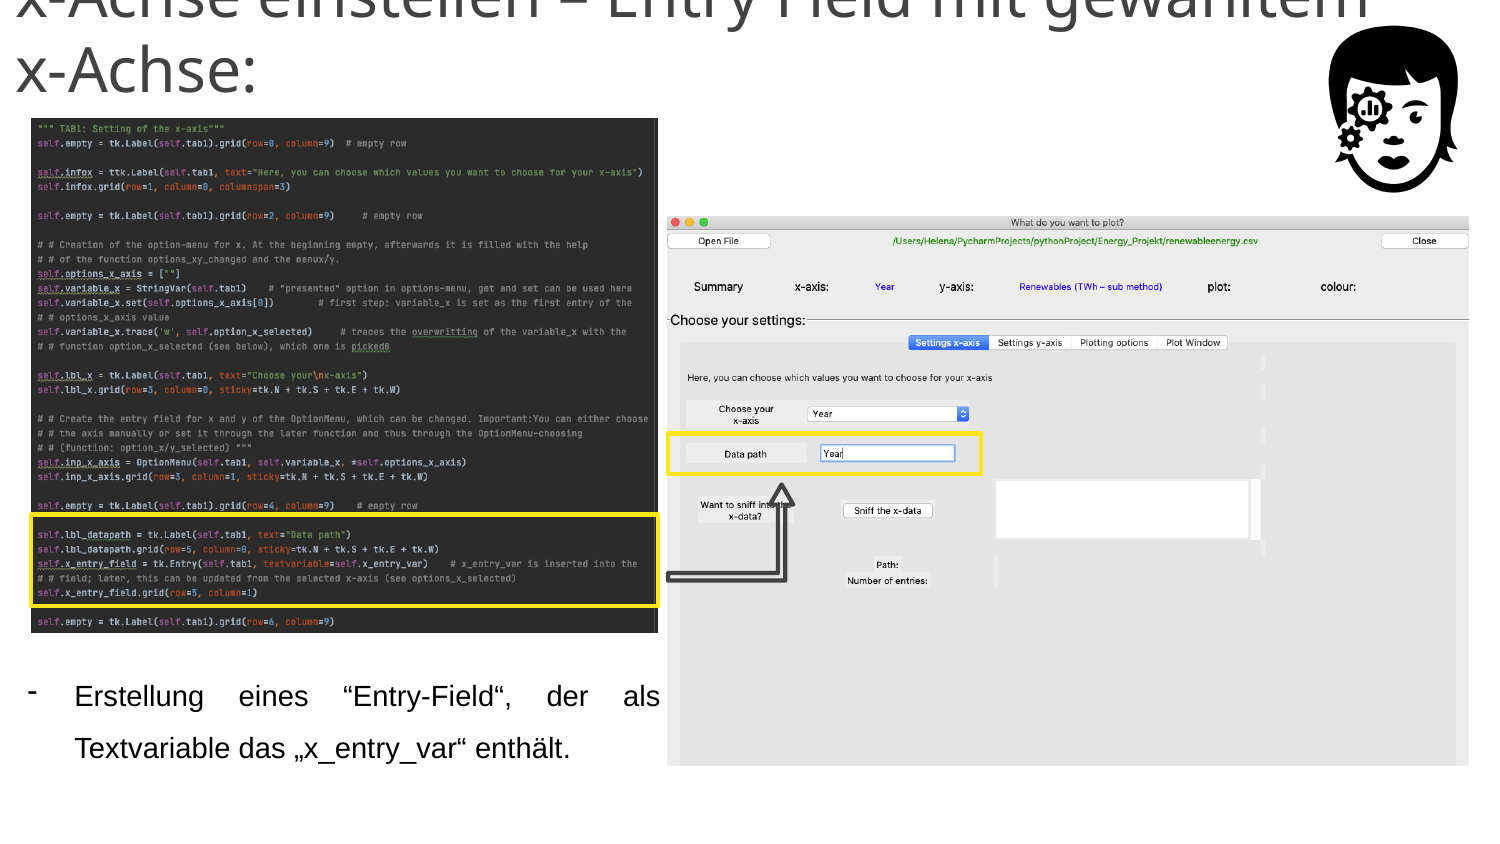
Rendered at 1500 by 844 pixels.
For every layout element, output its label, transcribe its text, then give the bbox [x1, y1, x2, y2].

picture [30, 118, 658, 633]
picture [1301, 25, 1470, 194]
picture [667, 216, 1470, 766]
text_box Erstellung eines “Entry-Field“, der als Textvariable das „x_entry_var“ enthält. [12, 652, 665, 772]
title x-Achse einstellen – Entry Field mit gewähltem x-Achse: [0, 0, 1398, 121]
